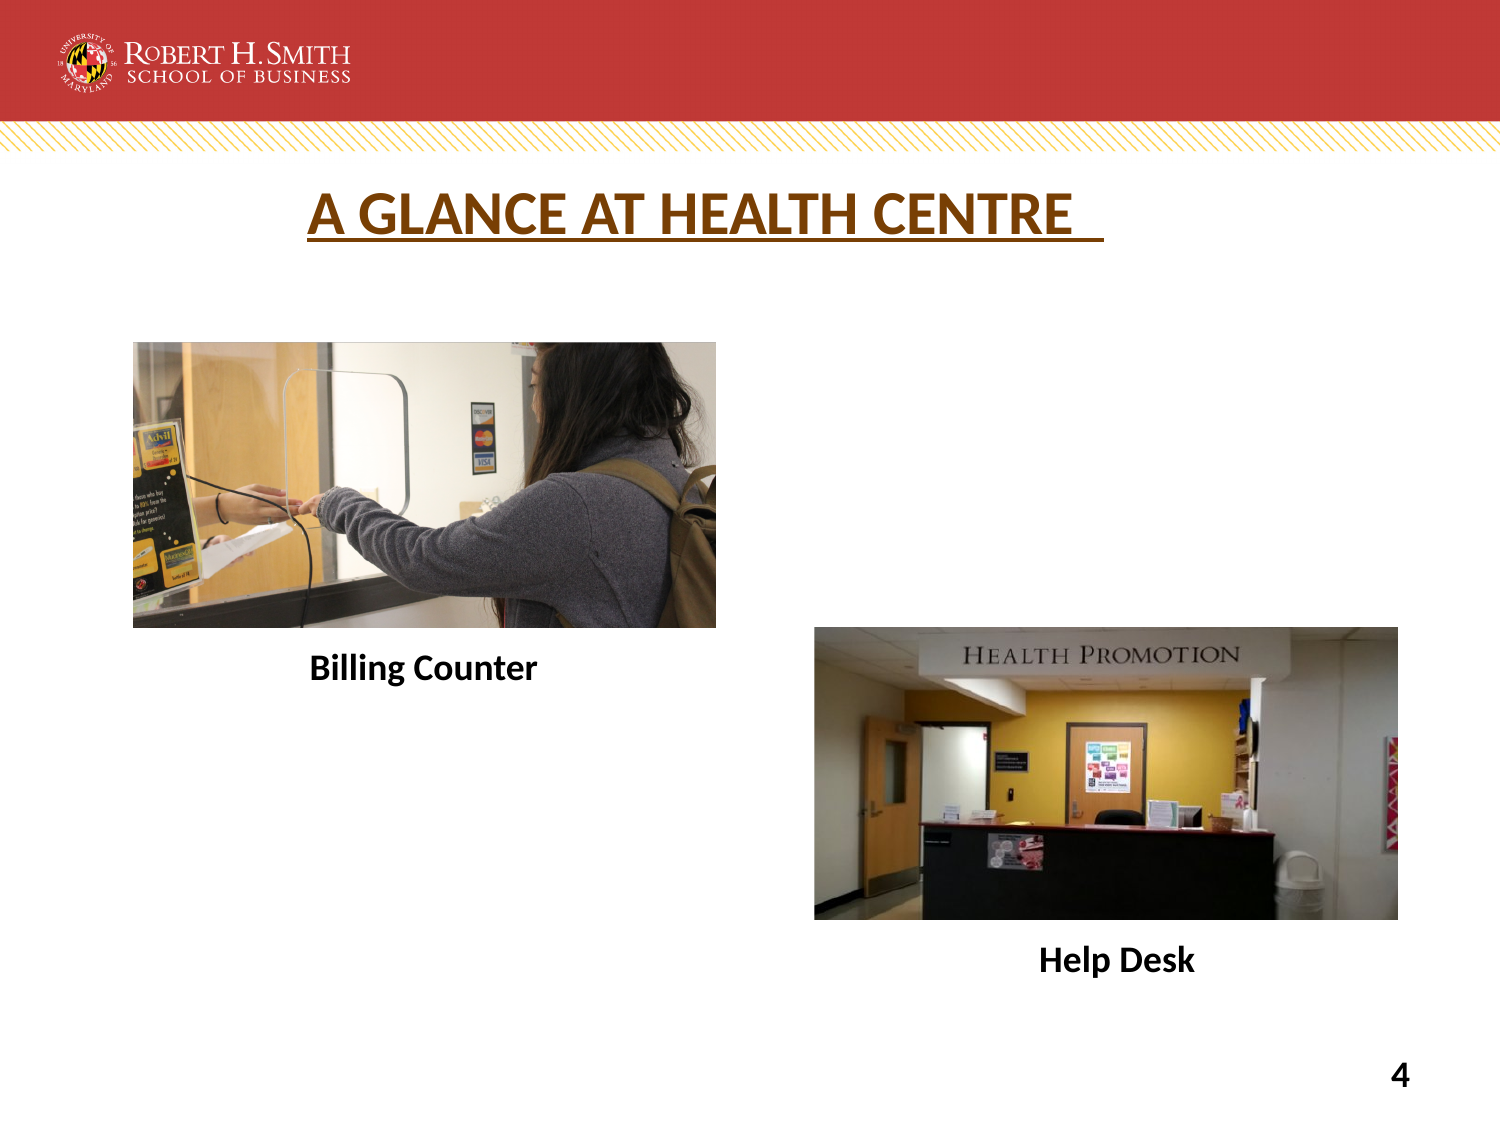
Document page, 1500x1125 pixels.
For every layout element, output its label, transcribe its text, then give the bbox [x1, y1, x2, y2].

slide_number 4 [1074, 1042, 1425, 1103]
picture [0, 0, 1500, 164]
picture [813, 627, 1399, 920]
text_box Billing Counter [192, 636, 656, 687]
title A GLANCE AT HEALTH CENTRE [94, 127, 1338, 268]
picture [131, 342, 717, 628]
text_box Help Desk [886, 927, 1349, 979]
